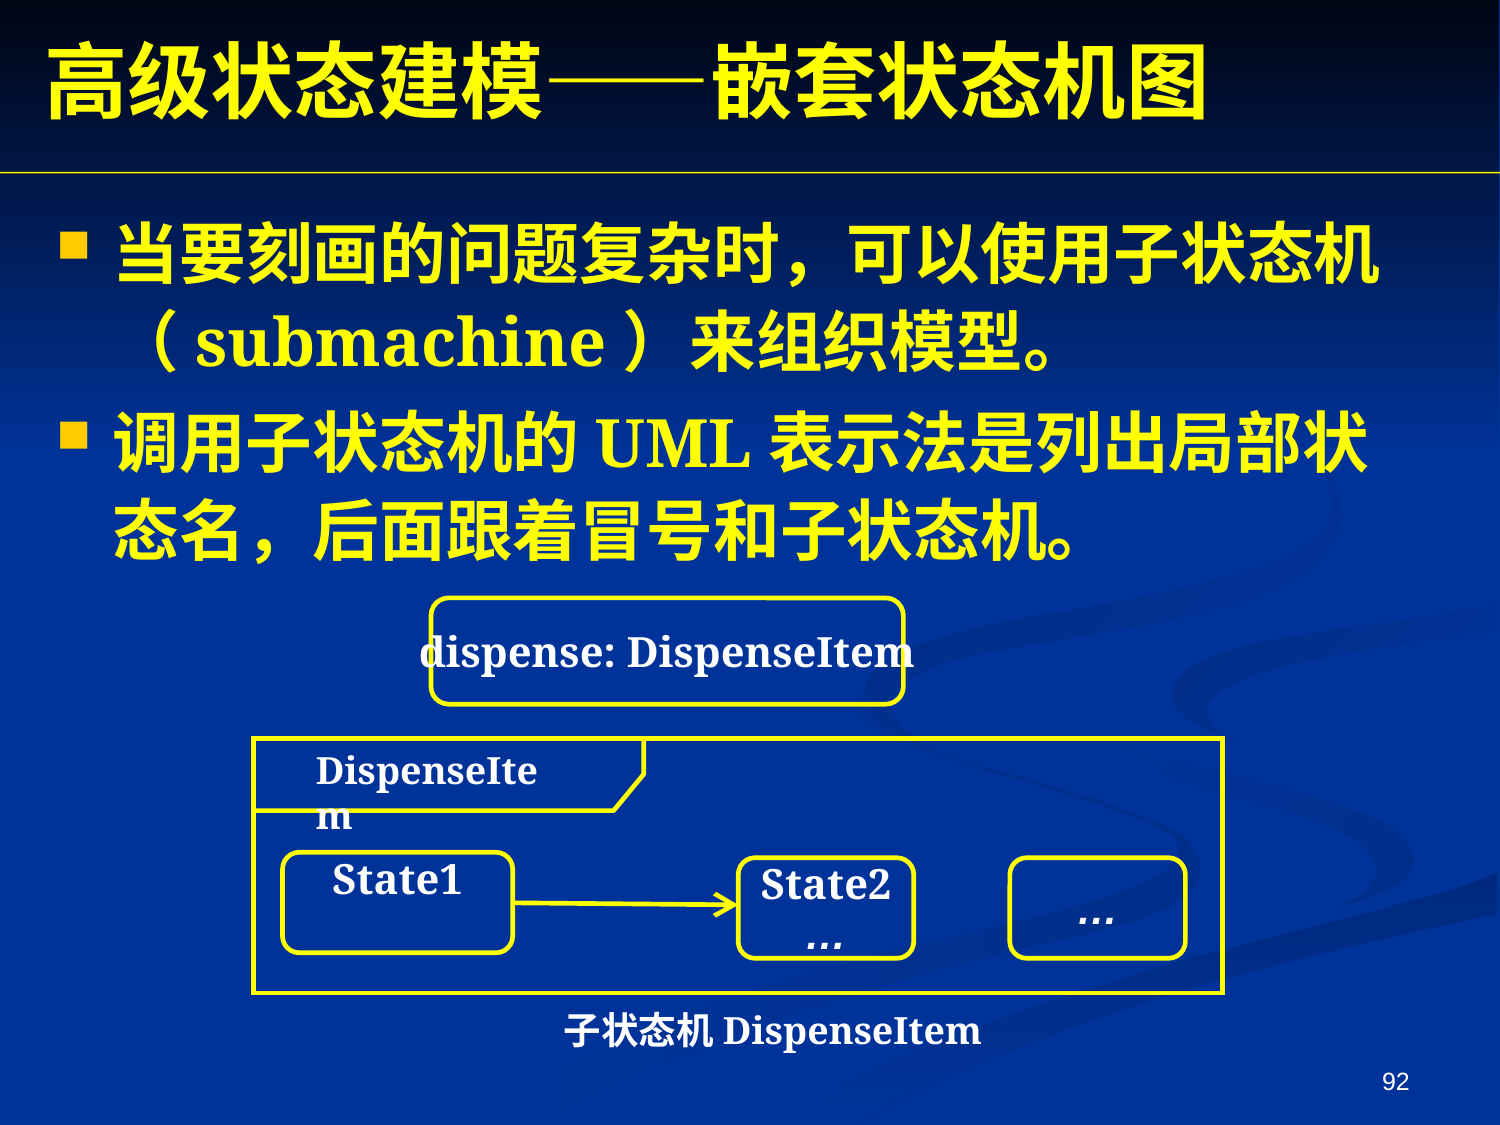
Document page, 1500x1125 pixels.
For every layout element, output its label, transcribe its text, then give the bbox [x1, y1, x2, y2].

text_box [253, 737, 1223, 1060]
slide_number 92 [1074, 1024, 1426, 1104]
text_box dispense: DispenseItem [430, 597, 904, 705]
list 当要刻画的问题复杂时，可以使用子状态机（submachine）来组织模型。 调用子状态机的UML表示法是列出局部状态名，后面跟着冒号和子状态机。 [40, 196, 1448, 634]
text_box 高级状态建模——嵌套状态机图 [29, 21, 1380, 138]
